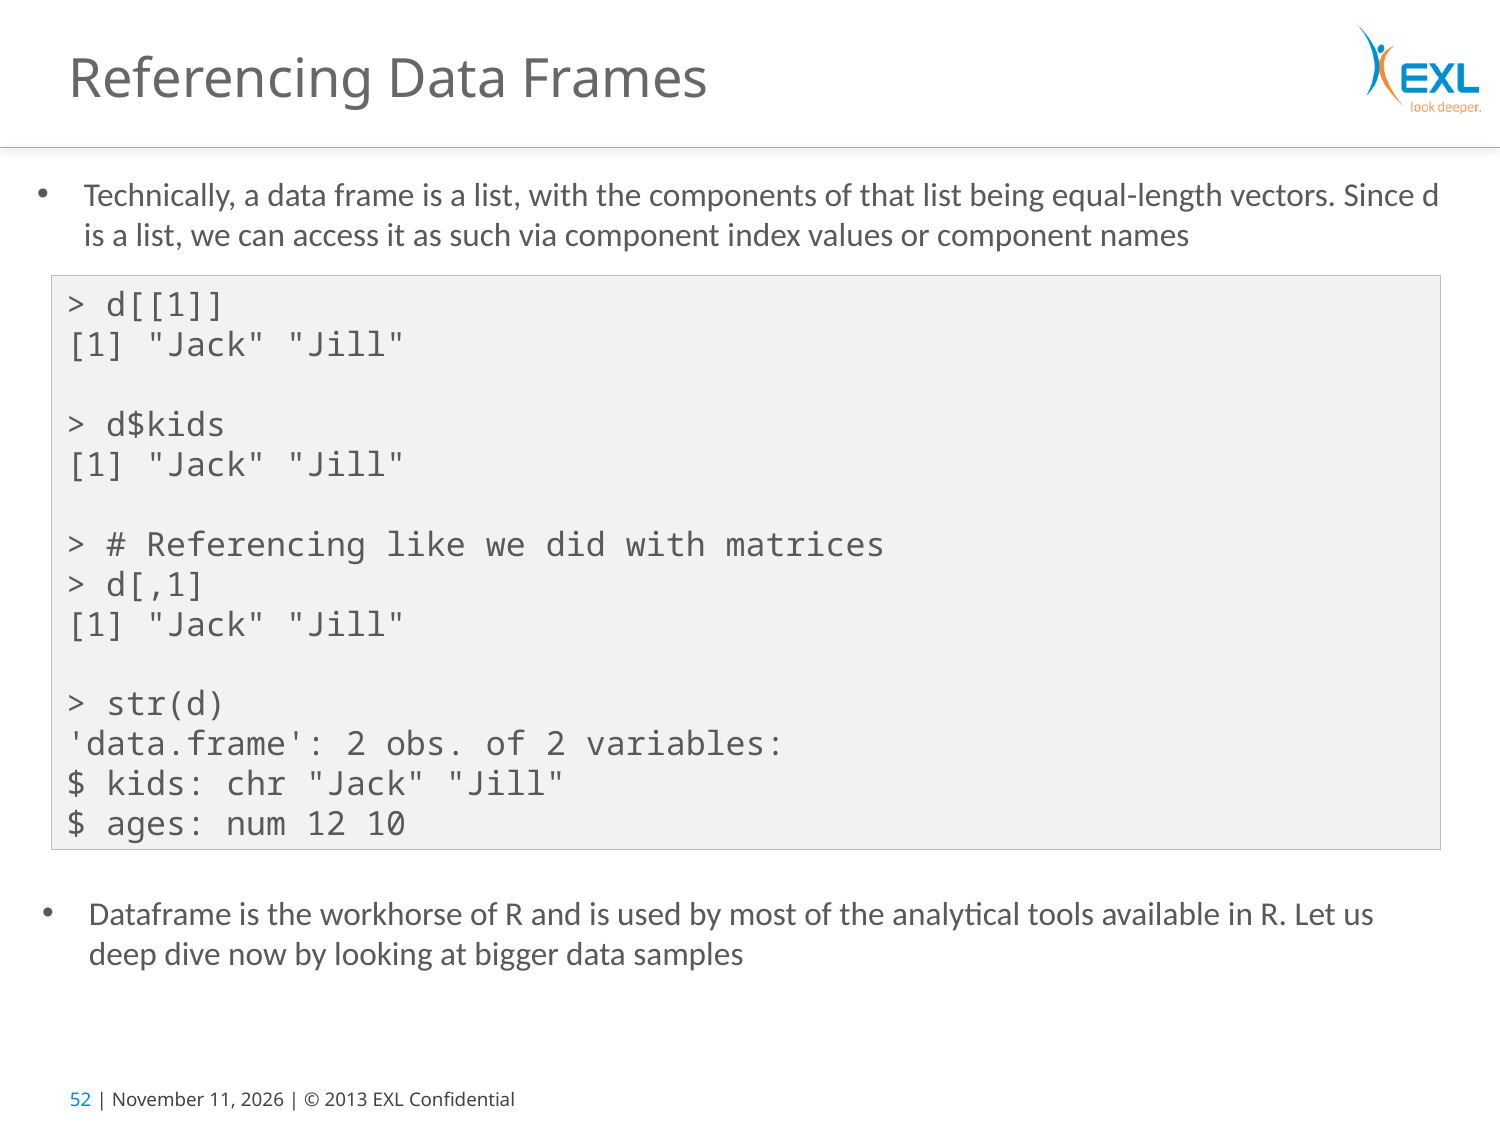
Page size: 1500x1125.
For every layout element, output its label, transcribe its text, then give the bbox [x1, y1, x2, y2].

title Referencing Data Frames [53, 6, 1478, 154]
text_box > d[[1]] [1] "Jack" "Jill" > d$kids [1] "Jack" "Jill" > # Referencing like we did with matrices > d[,1] [1] "Jack" "Jill" > str(d) 'data.frame': 2 obs. of 2 variables: $ kids: chr "Jack" "Jill" $ ages: num 12 10 [51, 275, 1441, 850]
picture [1478, 19, 1488, 121]
text_box Dataframe is the workhorse of R and is used by most of the analytical tools available in R. Let us deep dive now by looking at bigger data samples [27, 885, 1465, 980]
text_box Technically, a data frame is a list, with the components of that list being equal-length vectors. Since d is a list, we can access it as such via component index values or component names [22, 166, 1460, 261]
